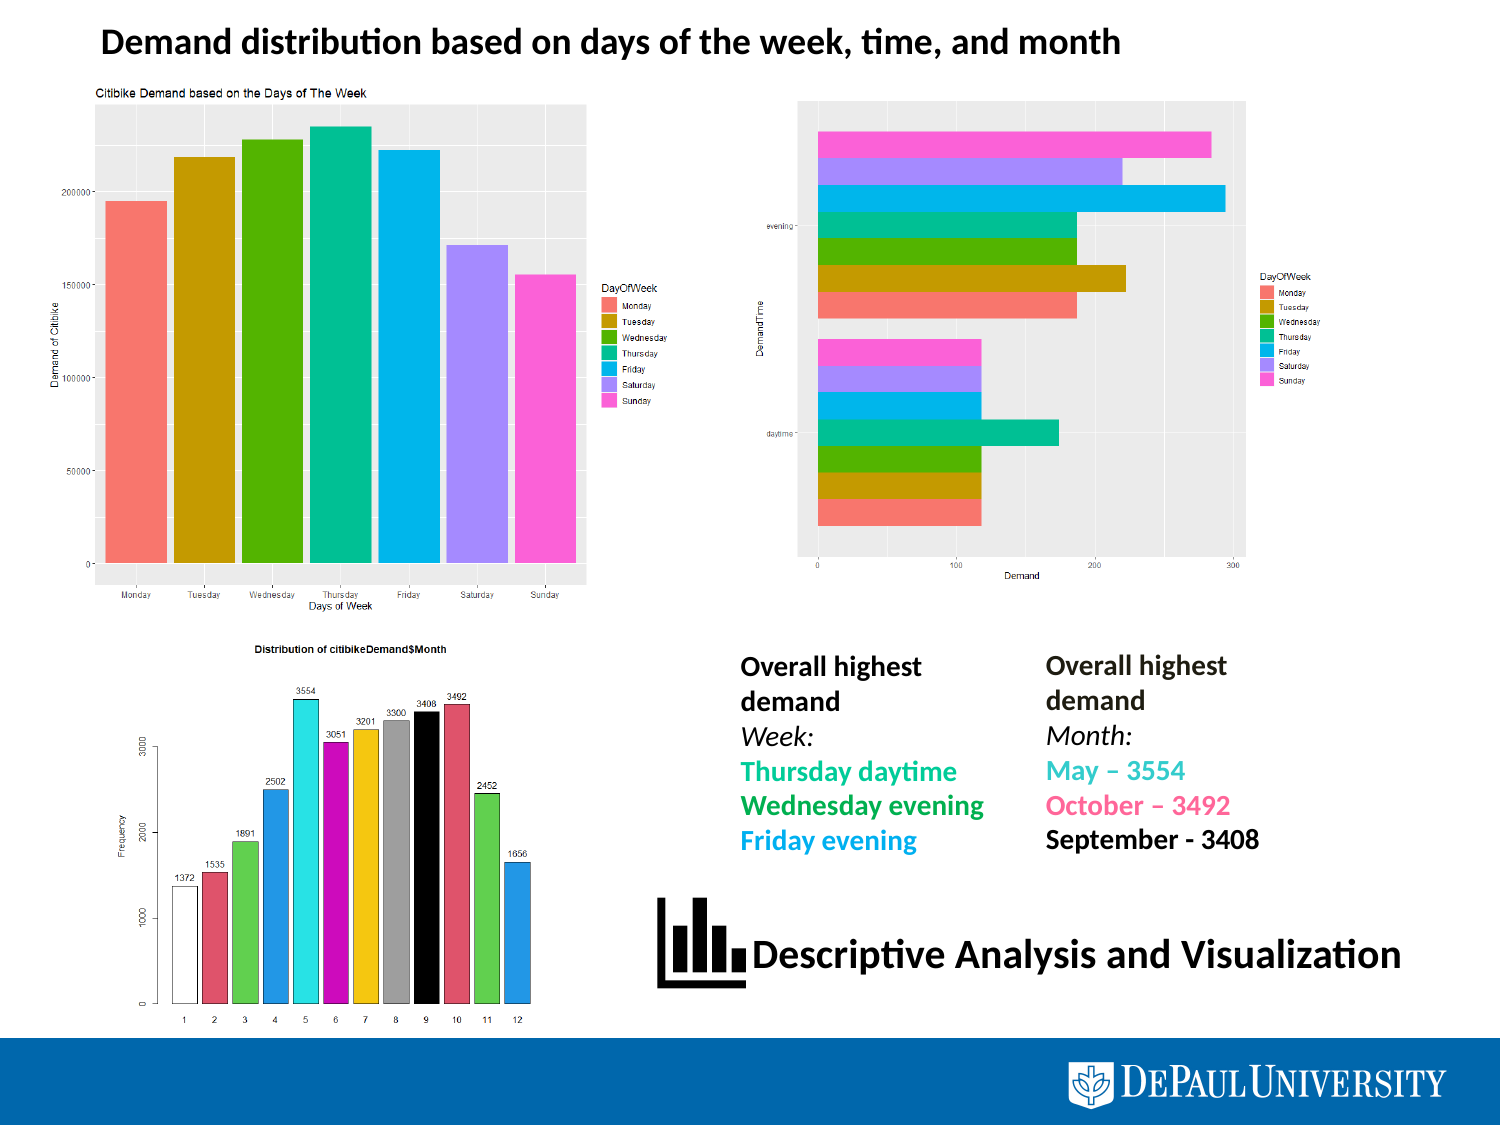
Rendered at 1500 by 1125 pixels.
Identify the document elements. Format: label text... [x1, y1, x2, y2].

picture [0, 0, 1500, 1125]
text_box Overall highest demand Month: May – 3554 October – 3492 September - 3408 [1030, 638, 1330, 864]
text_box Demand distribution based on days of the week, time, and month [86, 9, 1249, 70]
text_box Overall highest demand Week: Thursday daytime Wednesday evening Friday evening [725, 639, 1030, 864]
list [44, 82, 677, 616]
text_box Descriptive Analysis and Visualization [769, 919, 1467, 985]
